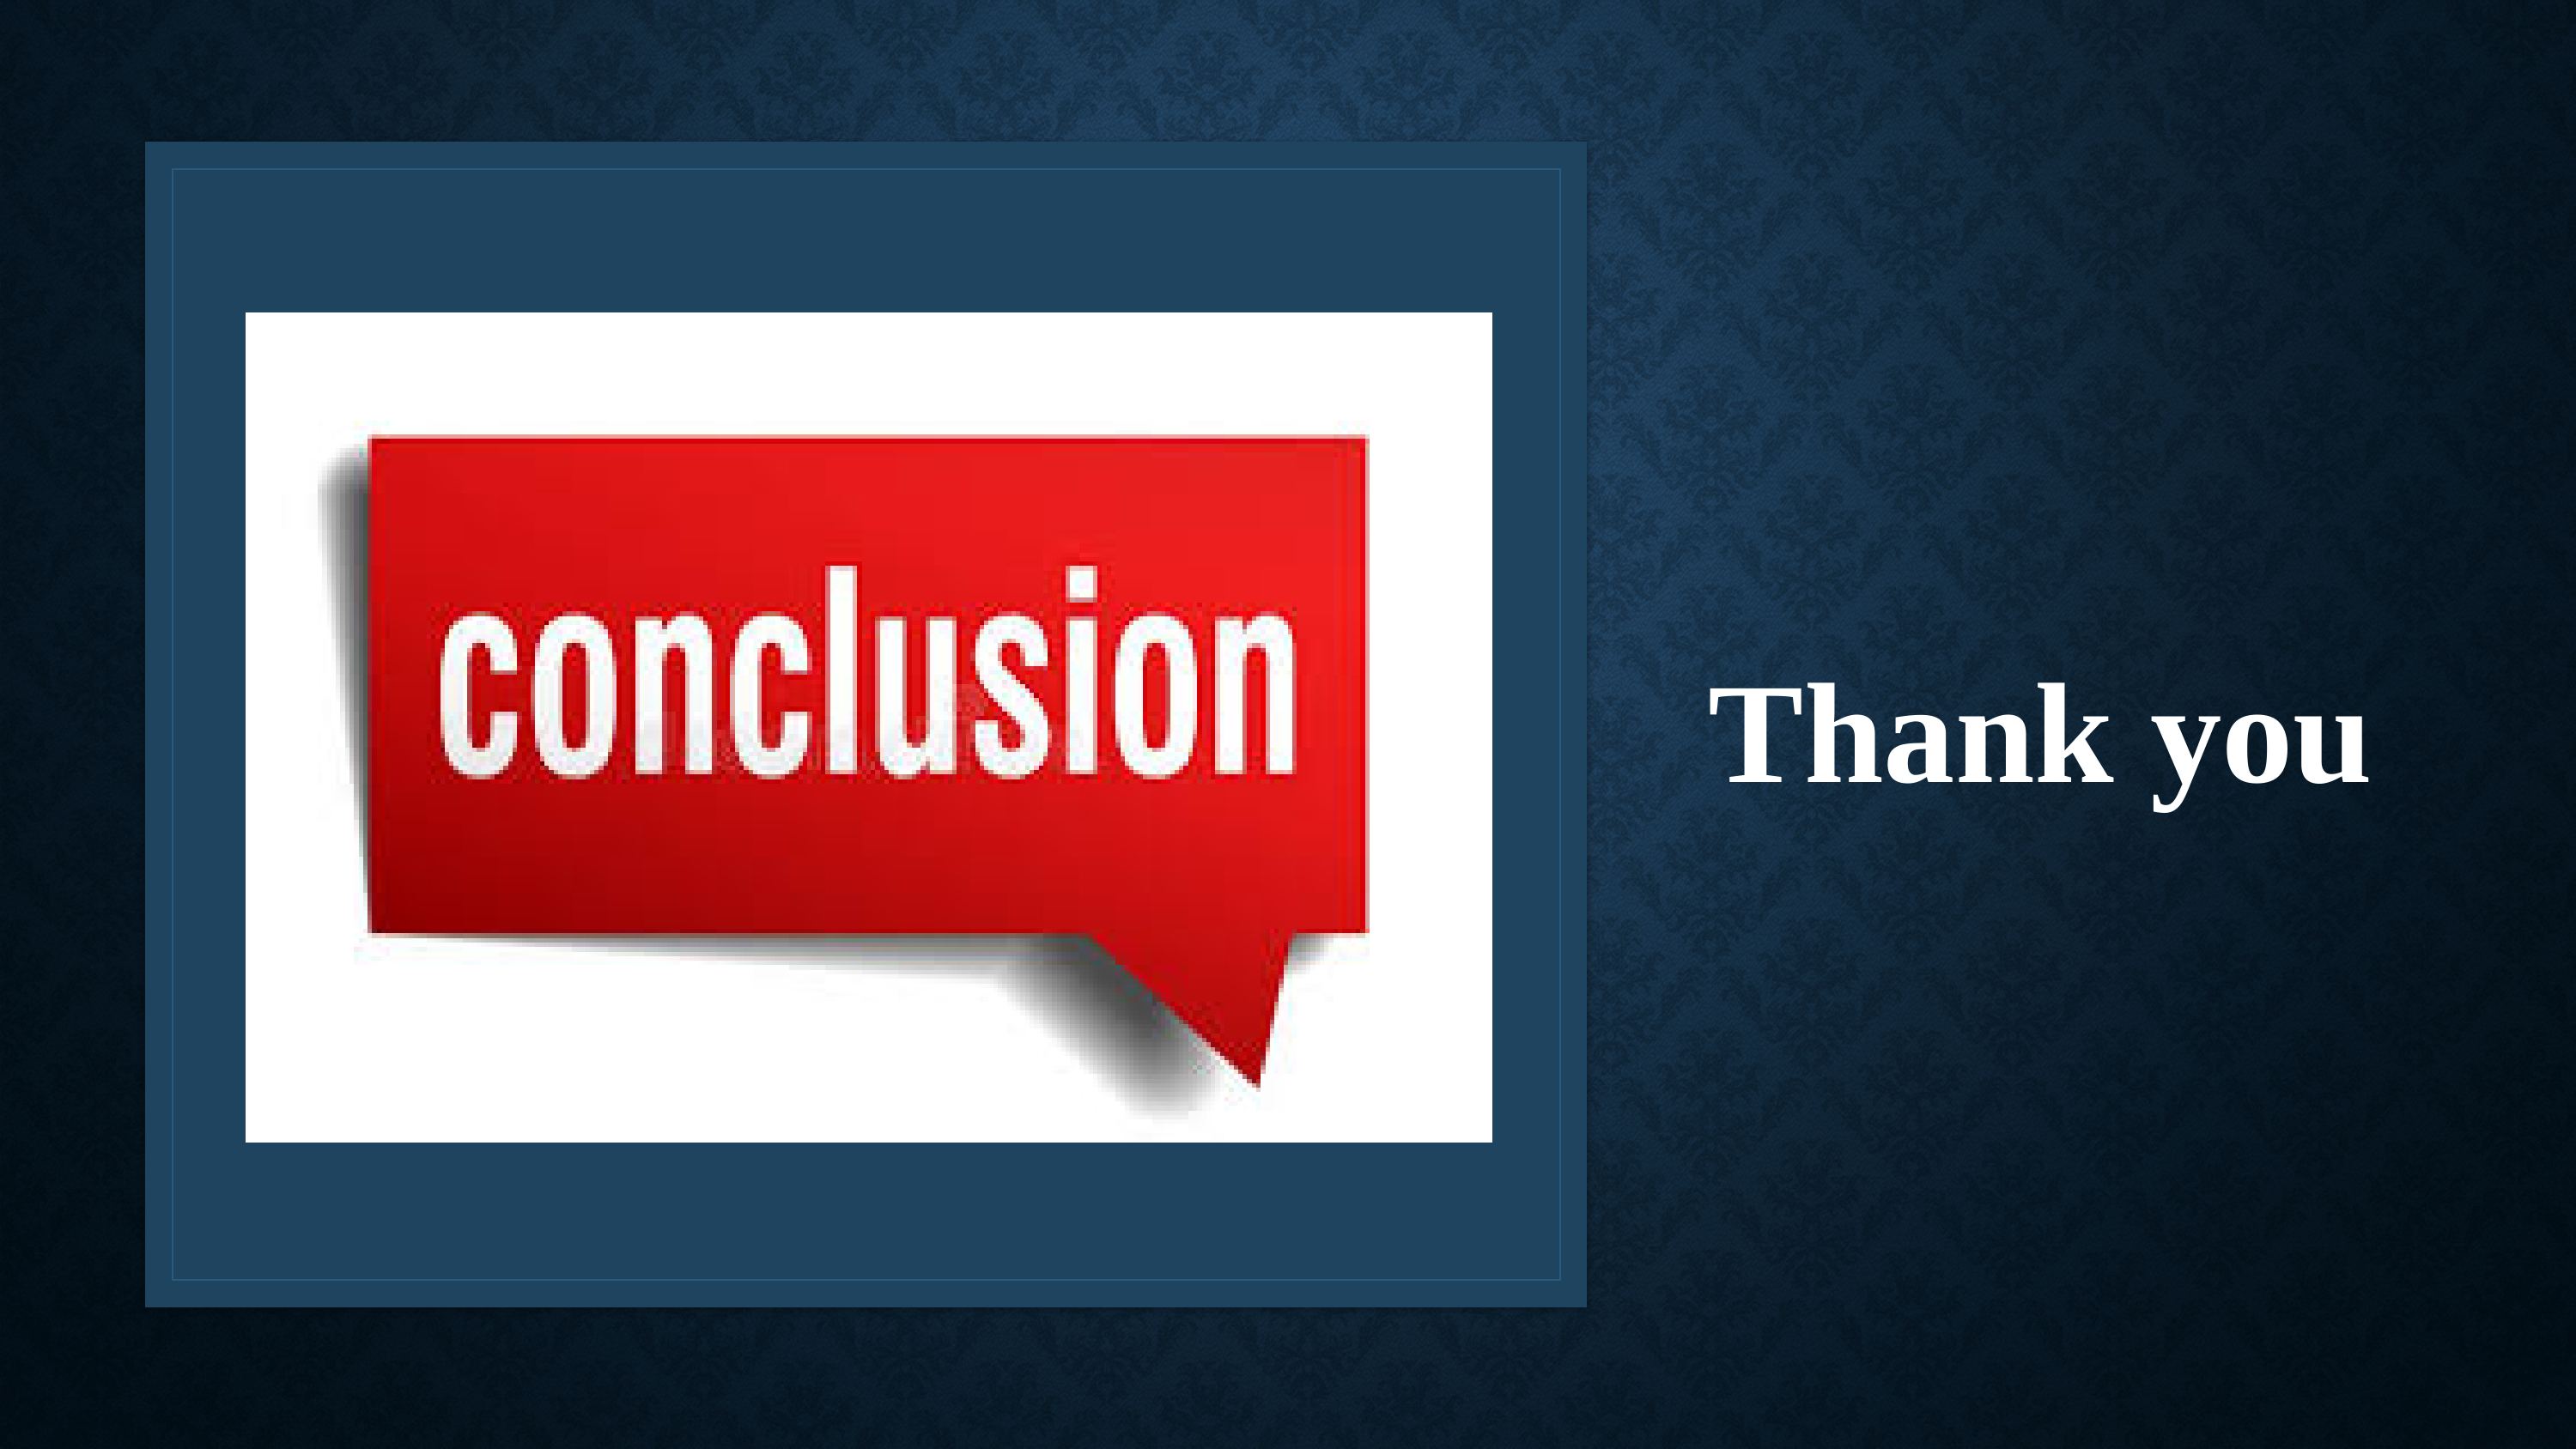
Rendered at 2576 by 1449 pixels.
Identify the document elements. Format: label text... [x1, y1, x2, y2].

list Thank you [1695, 616, 2453, 935]
text_box [158, 154, 1575, 1295]
picture [246, 312, 1492, 1143]
text_box [172, 167, 1561, 1281]
